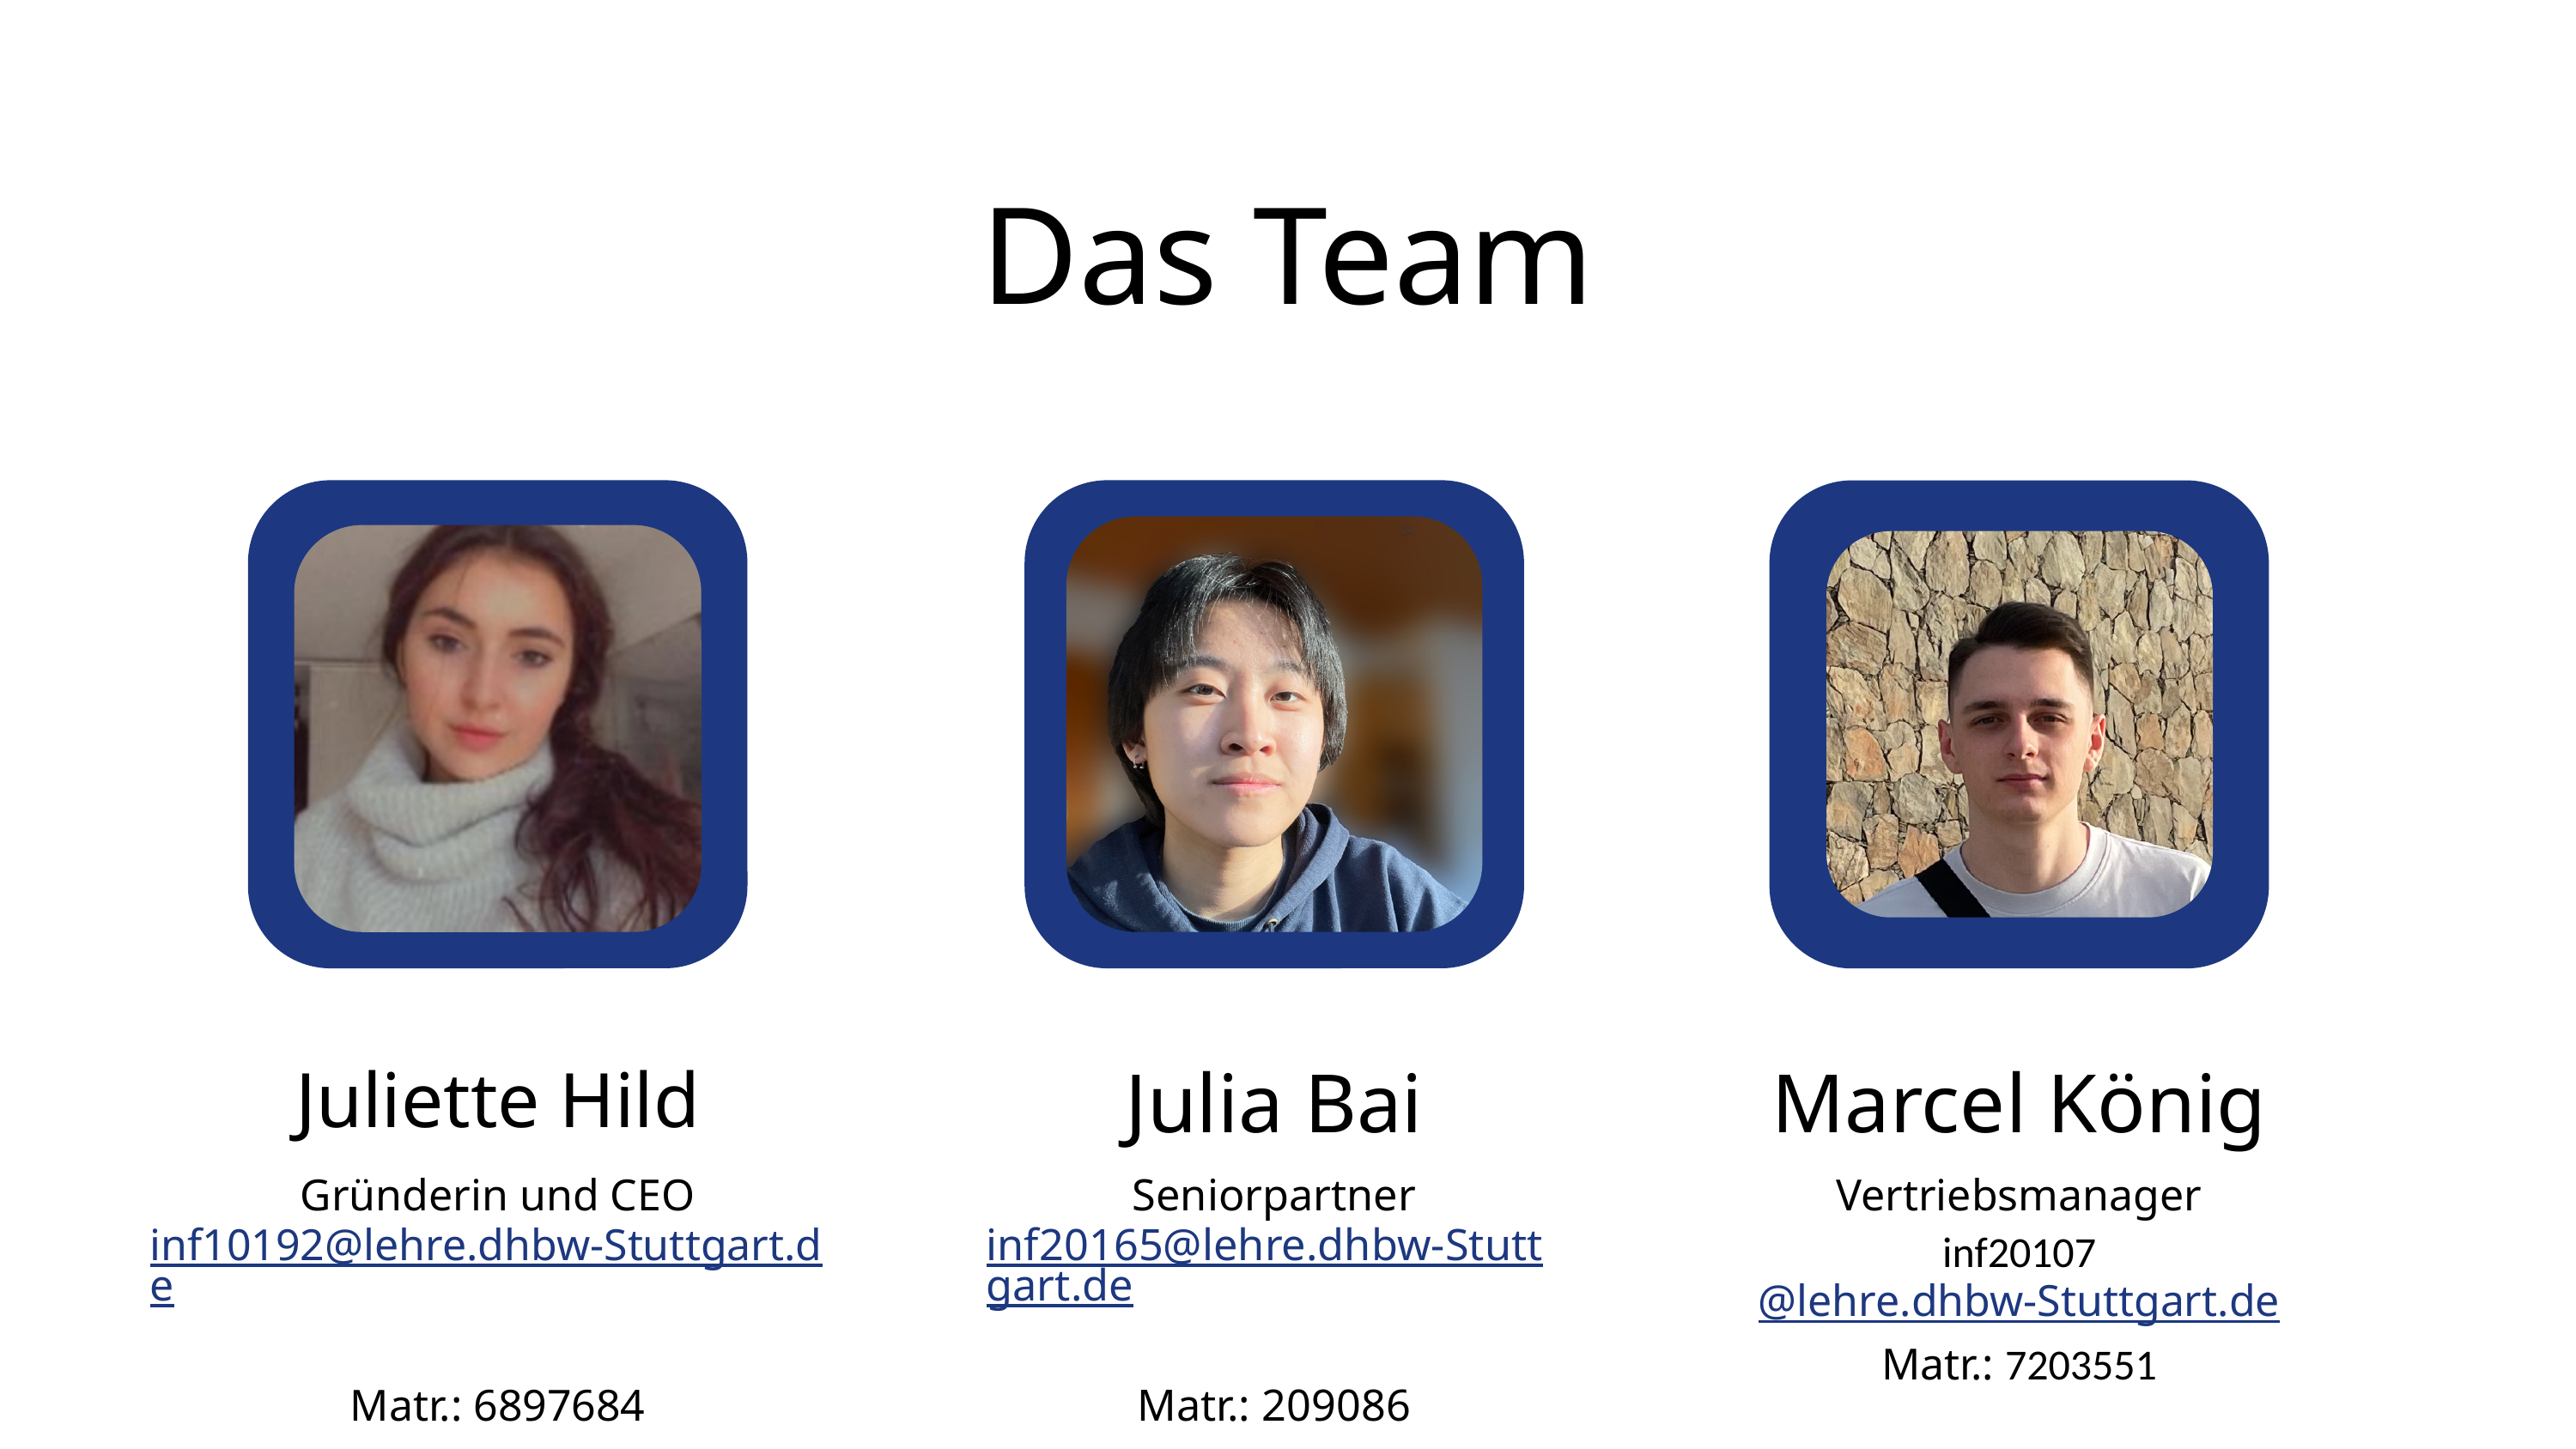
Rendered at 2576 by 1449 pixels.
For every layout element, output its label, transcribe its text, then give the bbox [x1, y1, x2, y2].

picture [1826, 530, 2214, 918]
text_box [247, 480, 748, 969]
text_box [1024, 480, 1524, 969]
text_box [986, 1052, 1563, 1391]
text_box [1769, 480, 2269, 969]
picture [294, 524, 702, 932]
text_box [149, 1052, 846, 1334]
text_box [1731, 1052, 2307, 1391]
picture [1066, 516, 1483, 932]
text_box Das Team [682, 170, 1894, 332]
